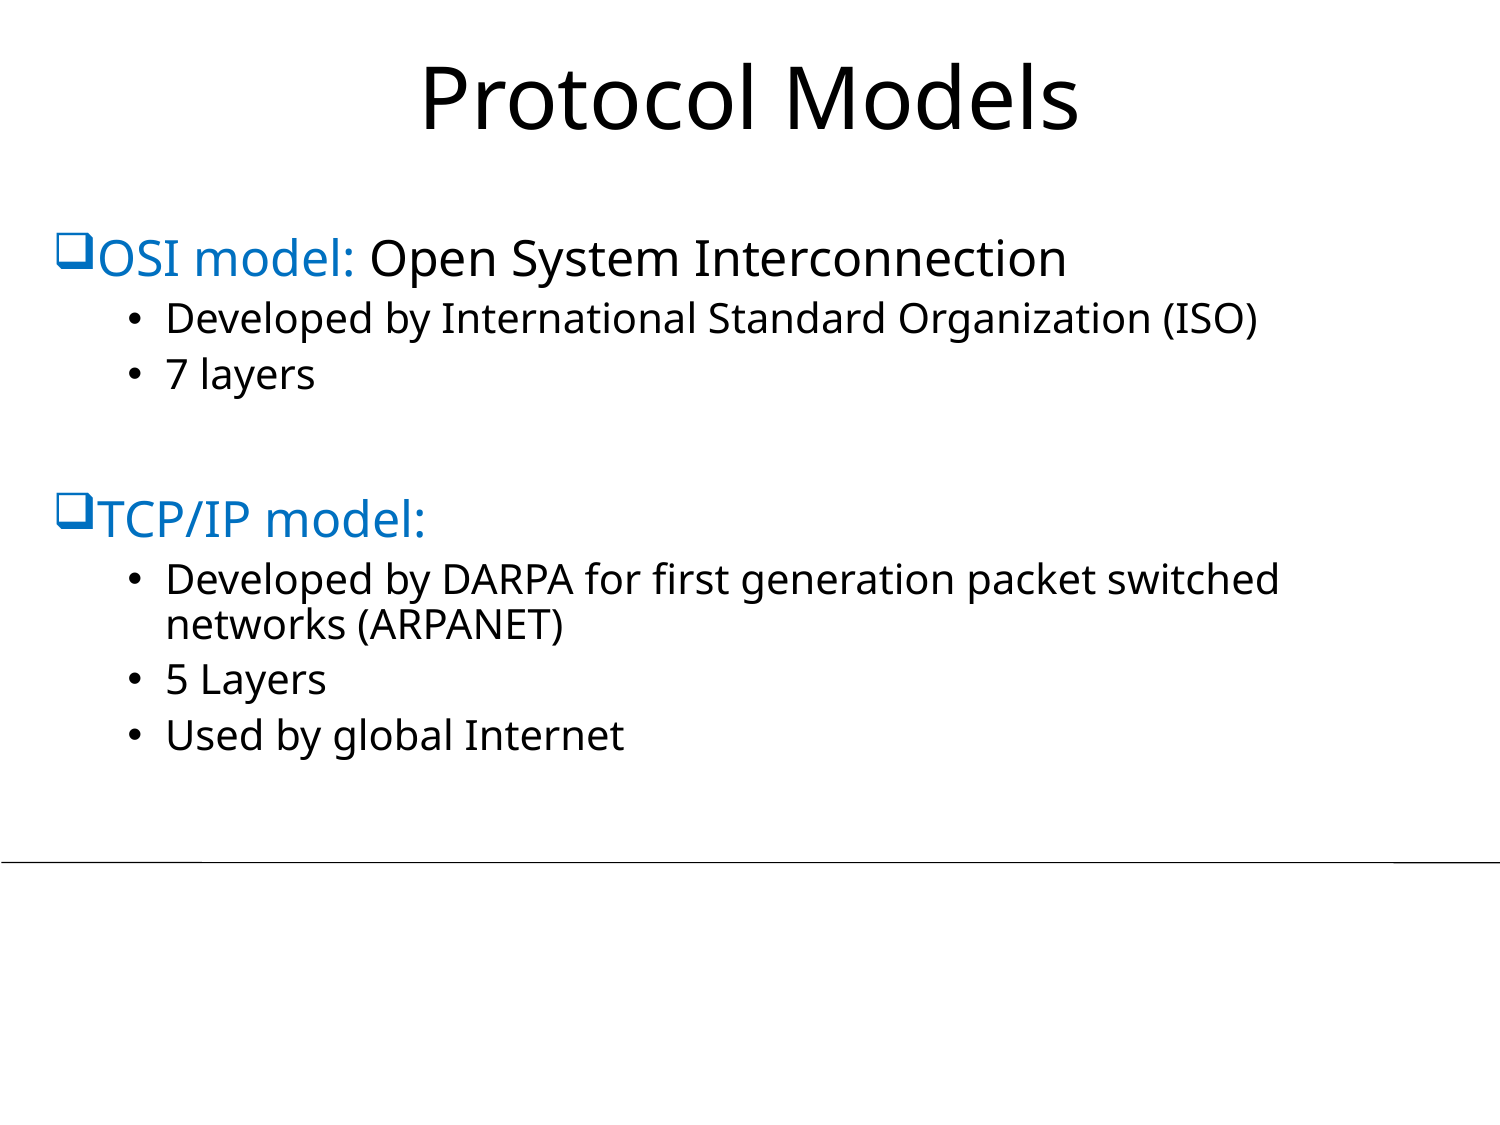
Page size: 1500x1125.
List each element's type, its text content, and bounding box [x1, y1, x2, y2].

title Protocol Models [62, 47, 1438, 145]
list OSI model: Open System Interconnection Developed by International Standard Organization (ISO) 7 layers TCP/IP model: Developed by DARPA for first generation packet switched networks (ARPANET) 5 Layers Used by global Internet [37, 145, 1475, 1000]
